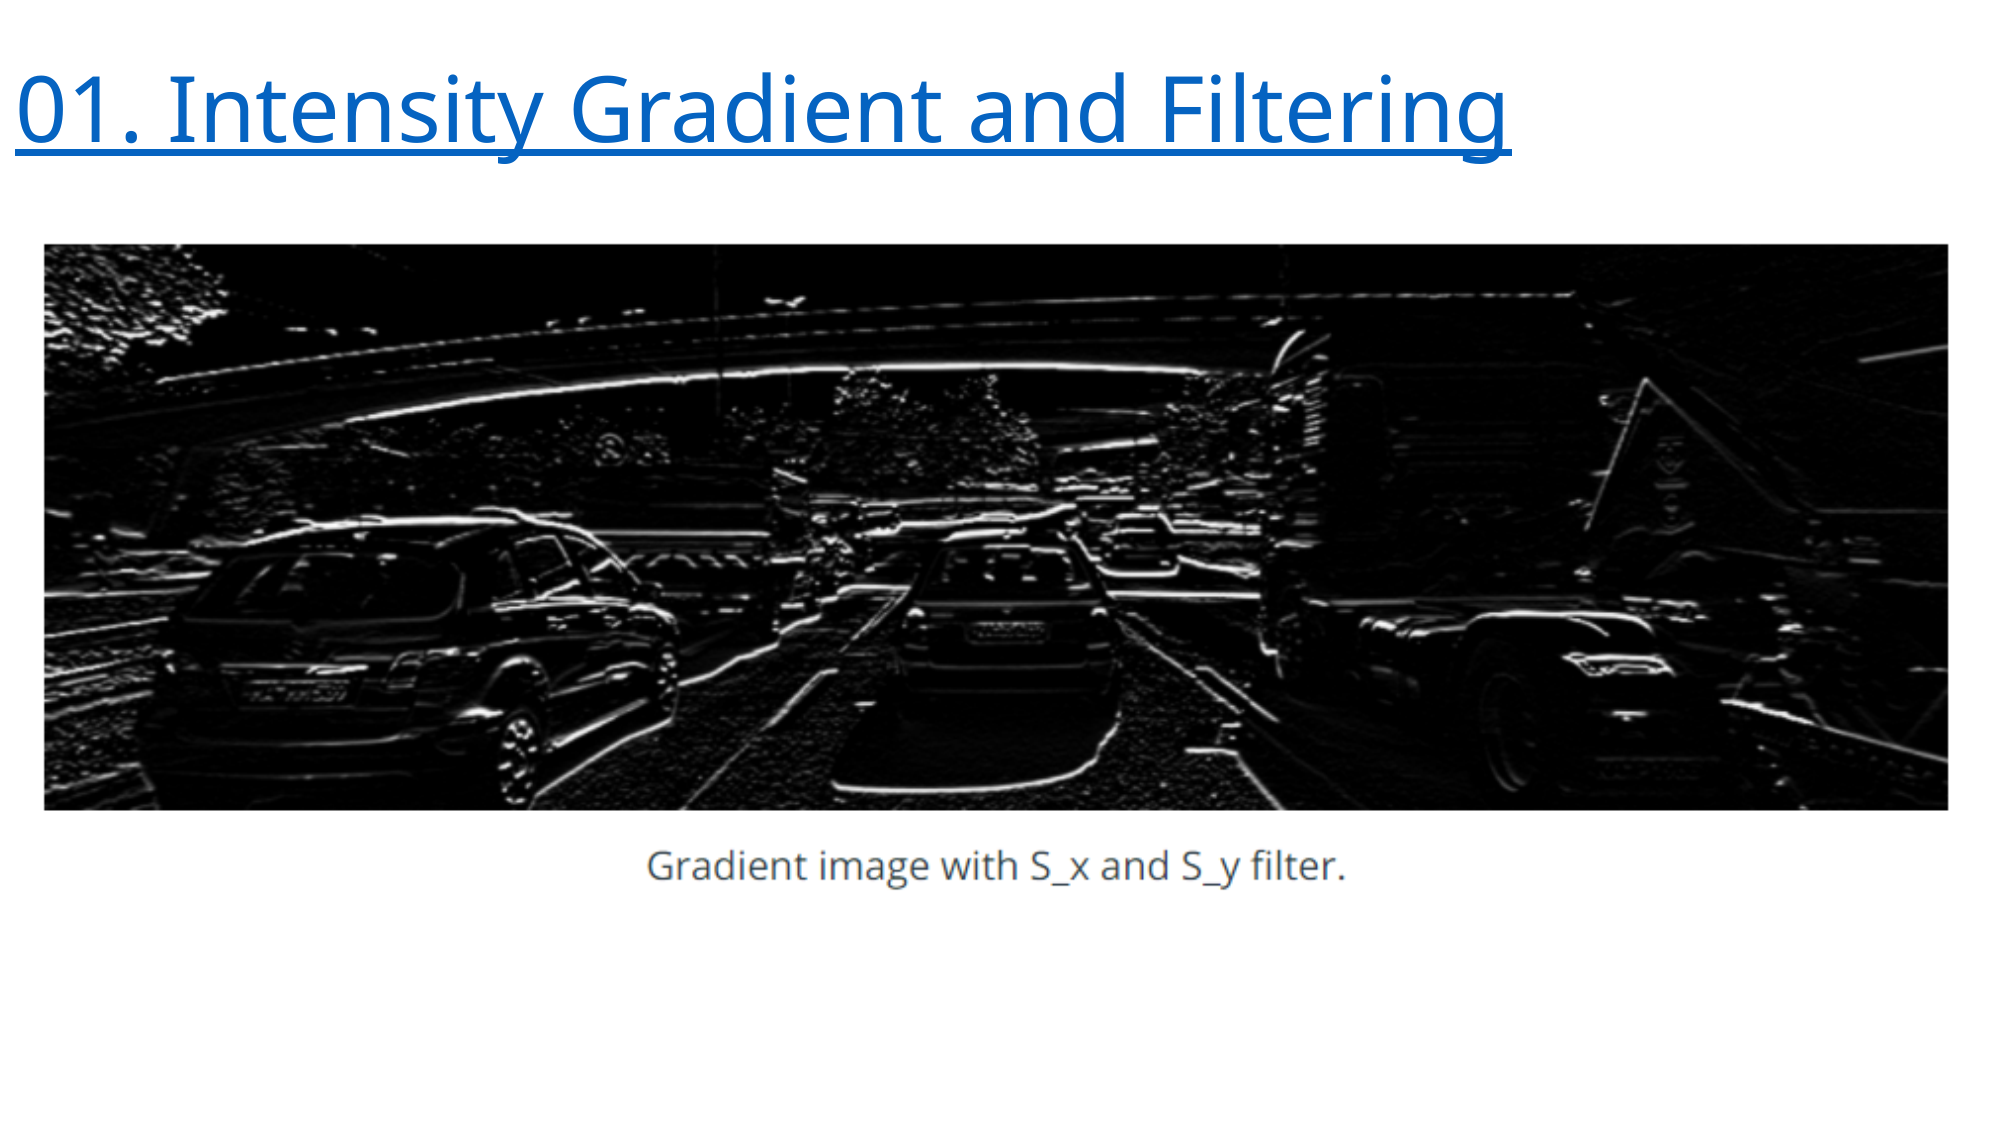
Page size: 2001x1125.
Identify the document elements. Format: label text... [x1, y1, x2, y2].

title 01. Intensity Gradient and Filtering [0, 0, 1725, 218]
picture [19, 217, 2000, 902]
